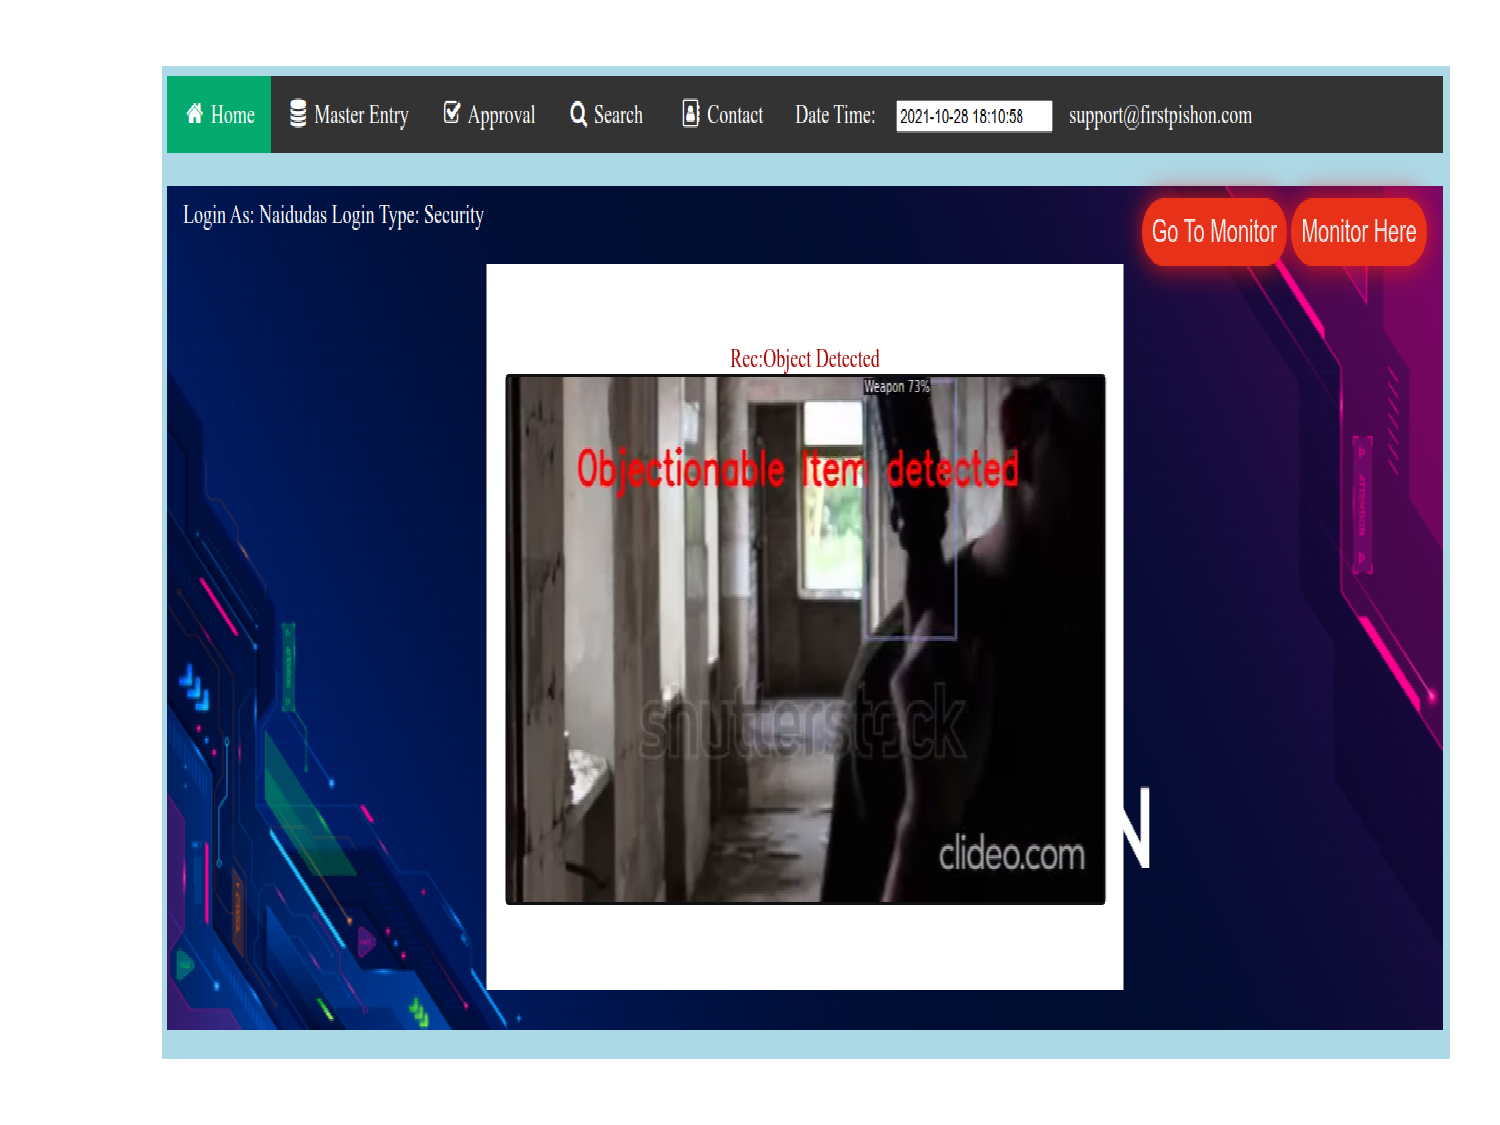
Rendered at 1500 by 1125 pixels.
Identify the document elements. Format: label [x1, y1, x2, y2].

picture [162, 66, 1451, 1059]
